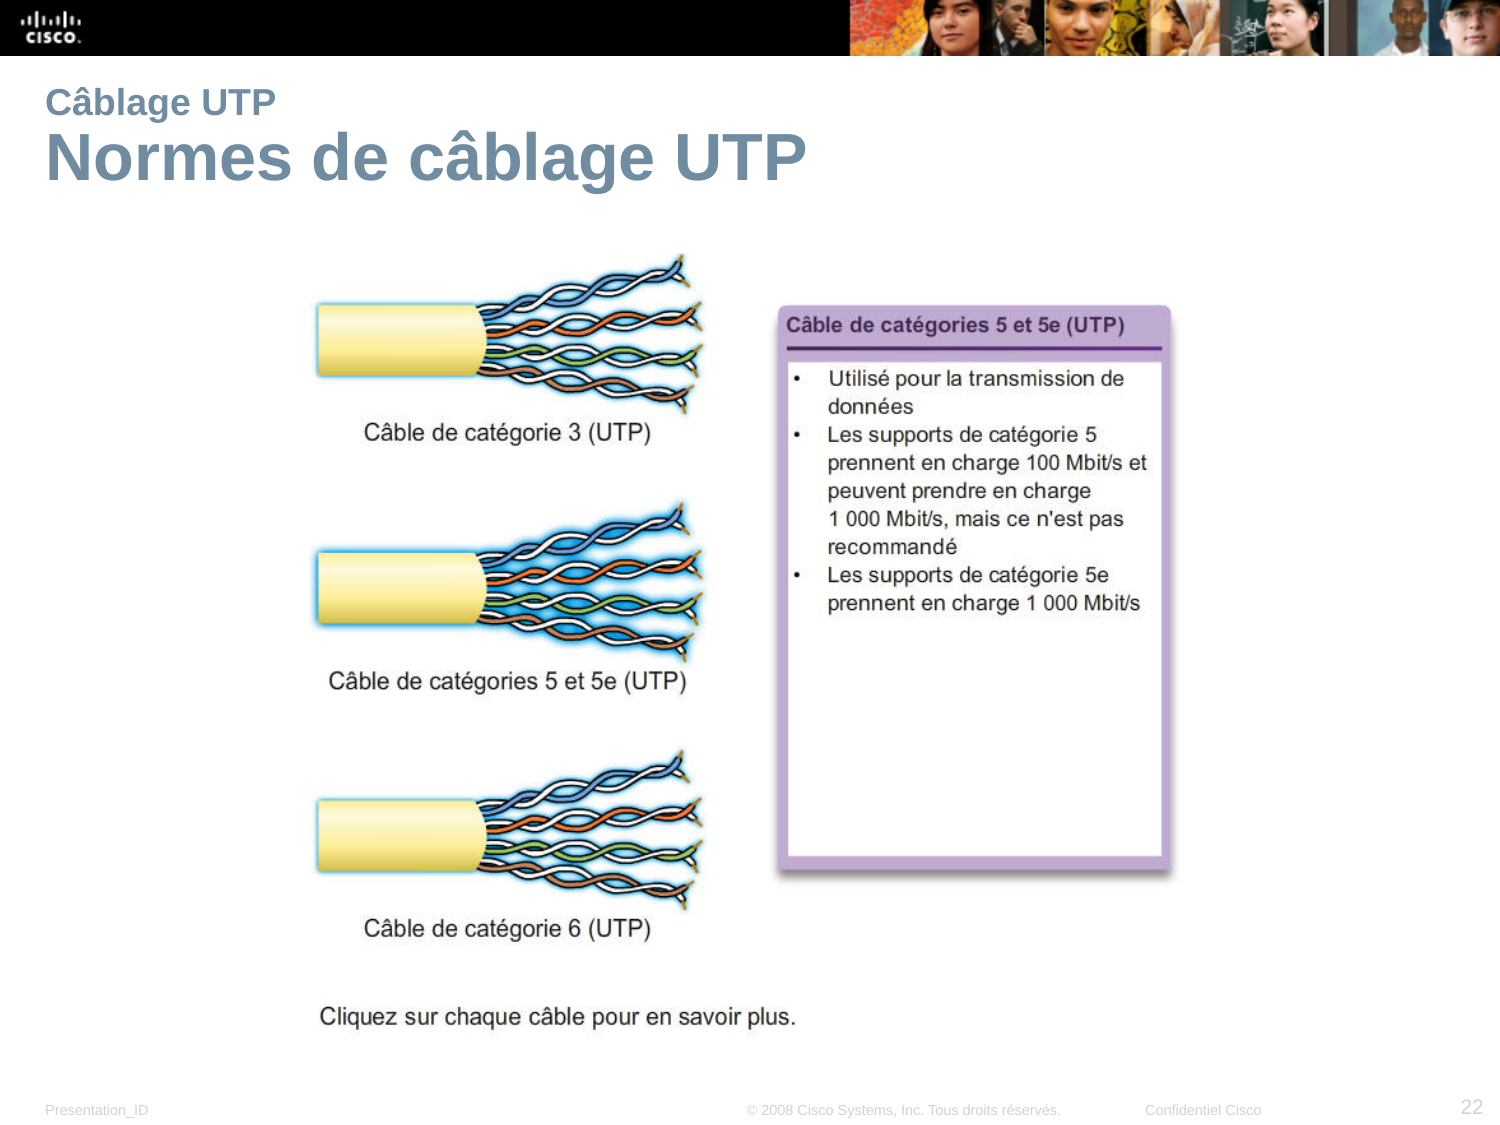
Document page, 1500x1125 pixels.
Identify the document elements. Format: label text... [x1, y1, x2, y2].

picture [299, 252, 1234, 1058]
title Câblage UTP Normes de câblage UTP [31, 64, 1471, 203]
picture [0, 0, 1500, 56]
